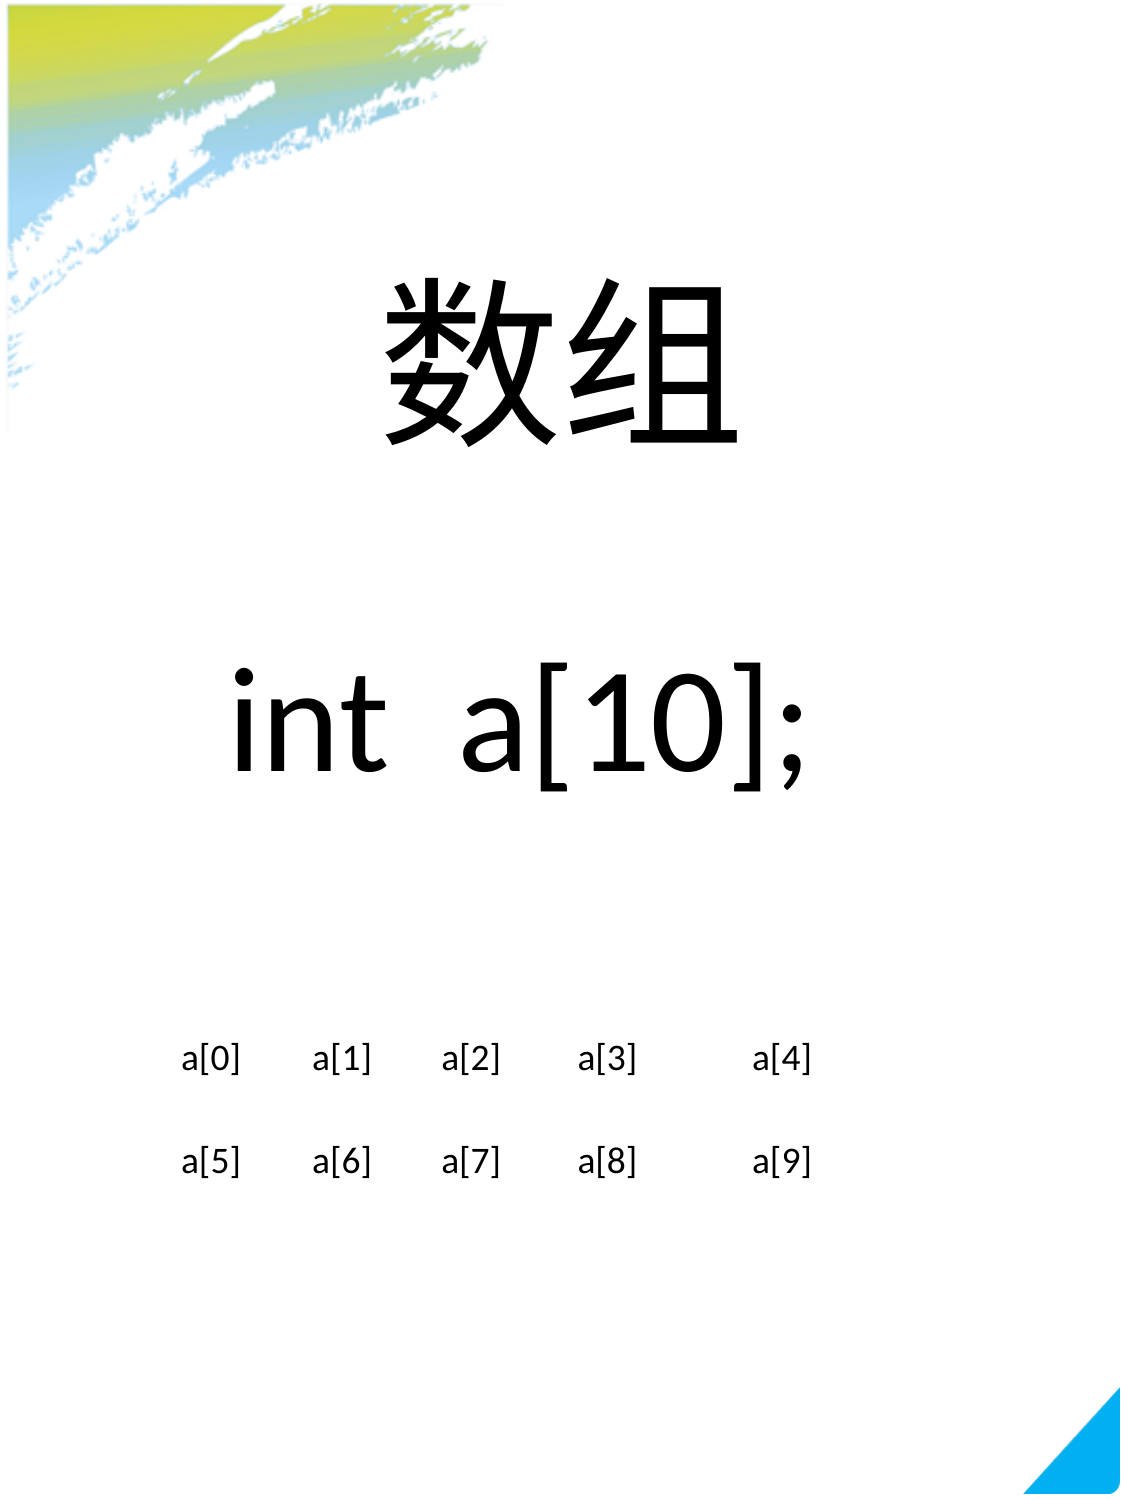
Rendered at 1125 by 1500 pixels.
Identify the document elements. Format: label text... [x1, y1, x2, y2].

text_box a[8] [562, 1129, 653, 1189]
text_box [0, 0, 521, 440]
text_box 数组 [363, 242, 760, 477]
text_box a[2] [426, 1025, 517, 1086]
picture [1023, 1387, 1118, 1492]
text_box a[6] [297, 1129, 388, 1189]
text_box a[5] [166, 1129, 257, 1189]
text_box a[4] [737, 1025, 828, 1086]
text_box int a[10]; [212, 614, 829, 810]
text_box a[0] [166, 1025, 257, 1086]
text_box a[3] [562, 1025, 653, 1086]
picture [1114, 1487, 1120, 1494]
text_box a[7] [426, 1129, 517, 1189]
text_box a[1] [297, 1025, 388, 1086]
text_box a[9] [737, 1129, 828, 1189]
